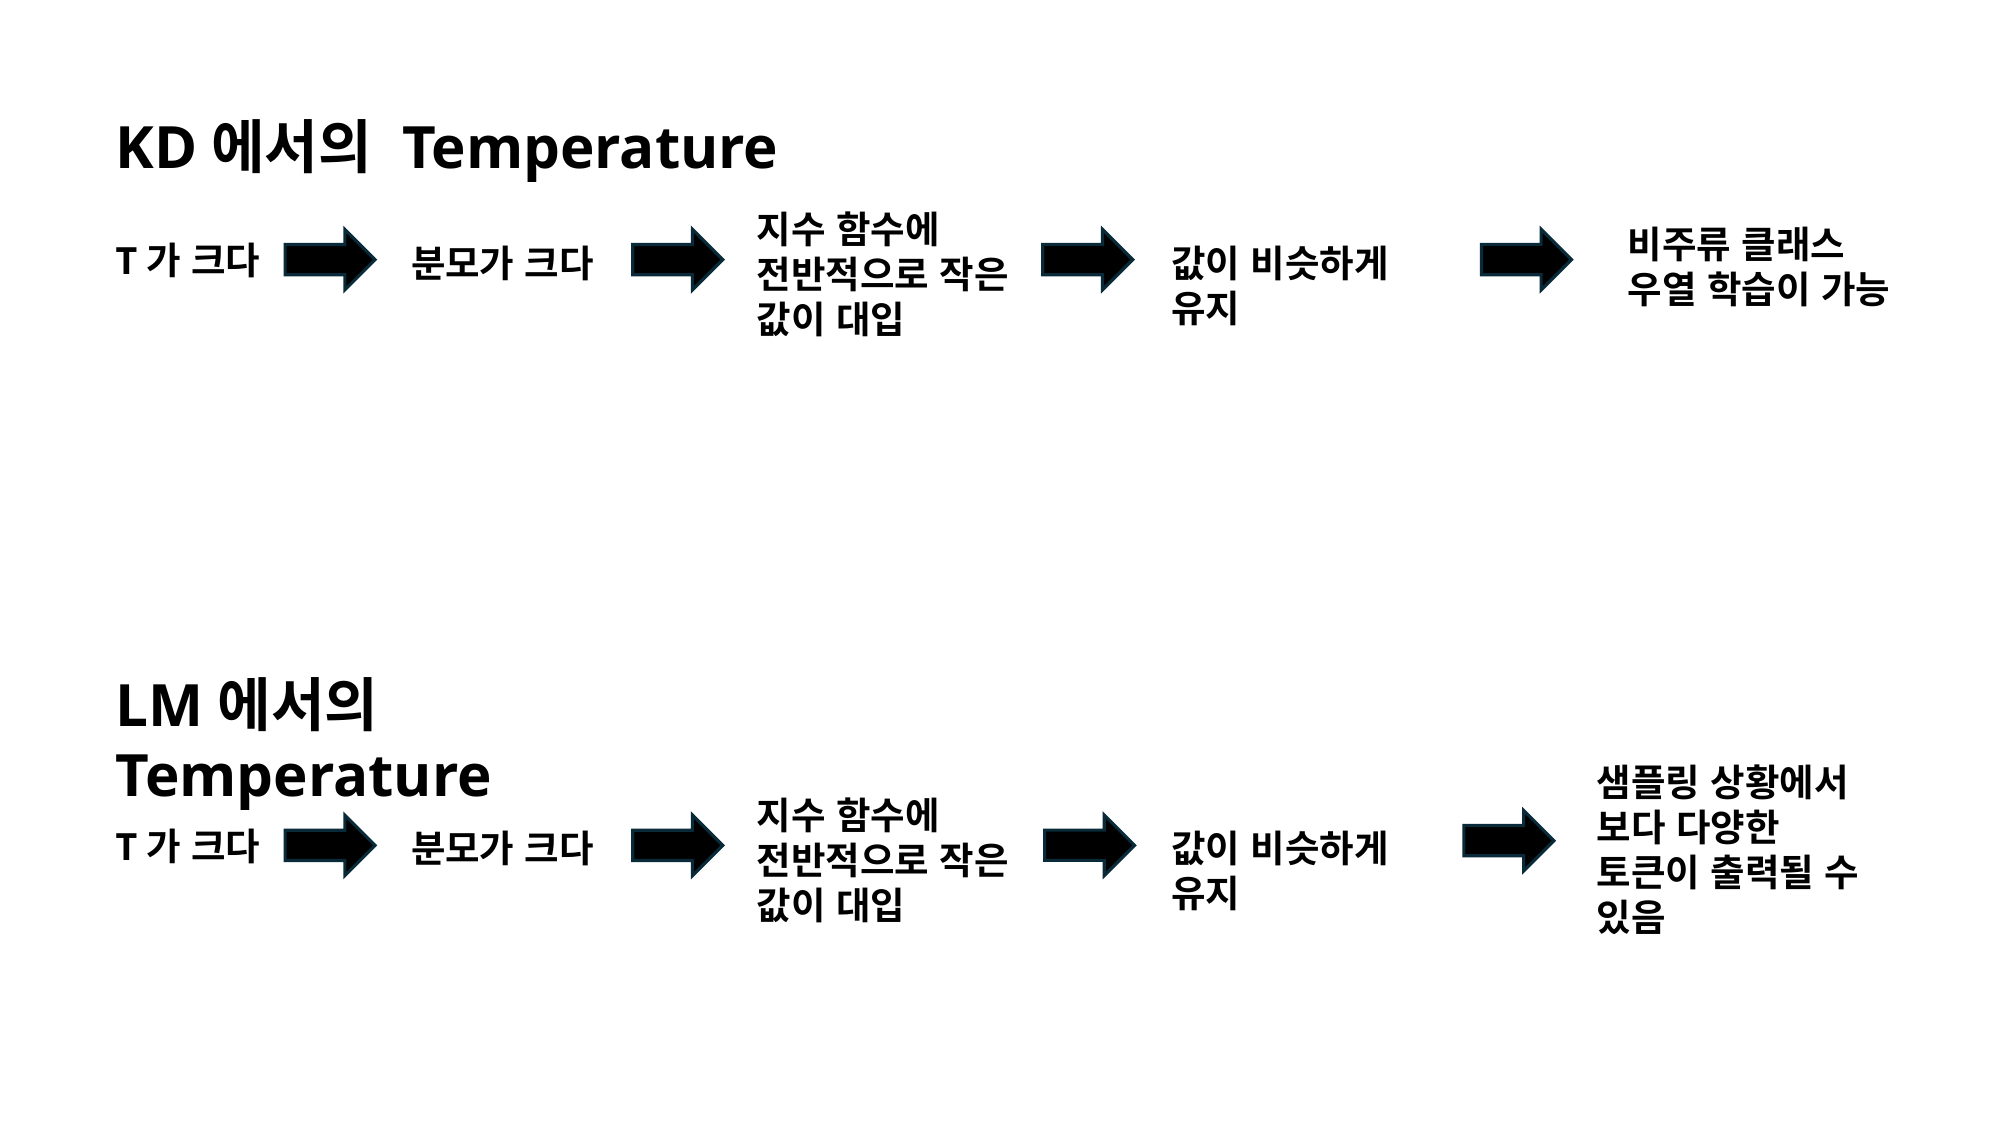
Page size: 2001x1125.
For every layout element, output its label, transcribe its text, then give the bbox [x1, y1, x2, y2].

text_box KD에서의 Temperature [100, 102, 856, 188]
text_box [100, 198, 1921, 367]
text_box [100, 750, 1921, 949]
text_box LM에서의 Temperature [100, 660, 781, 750]
